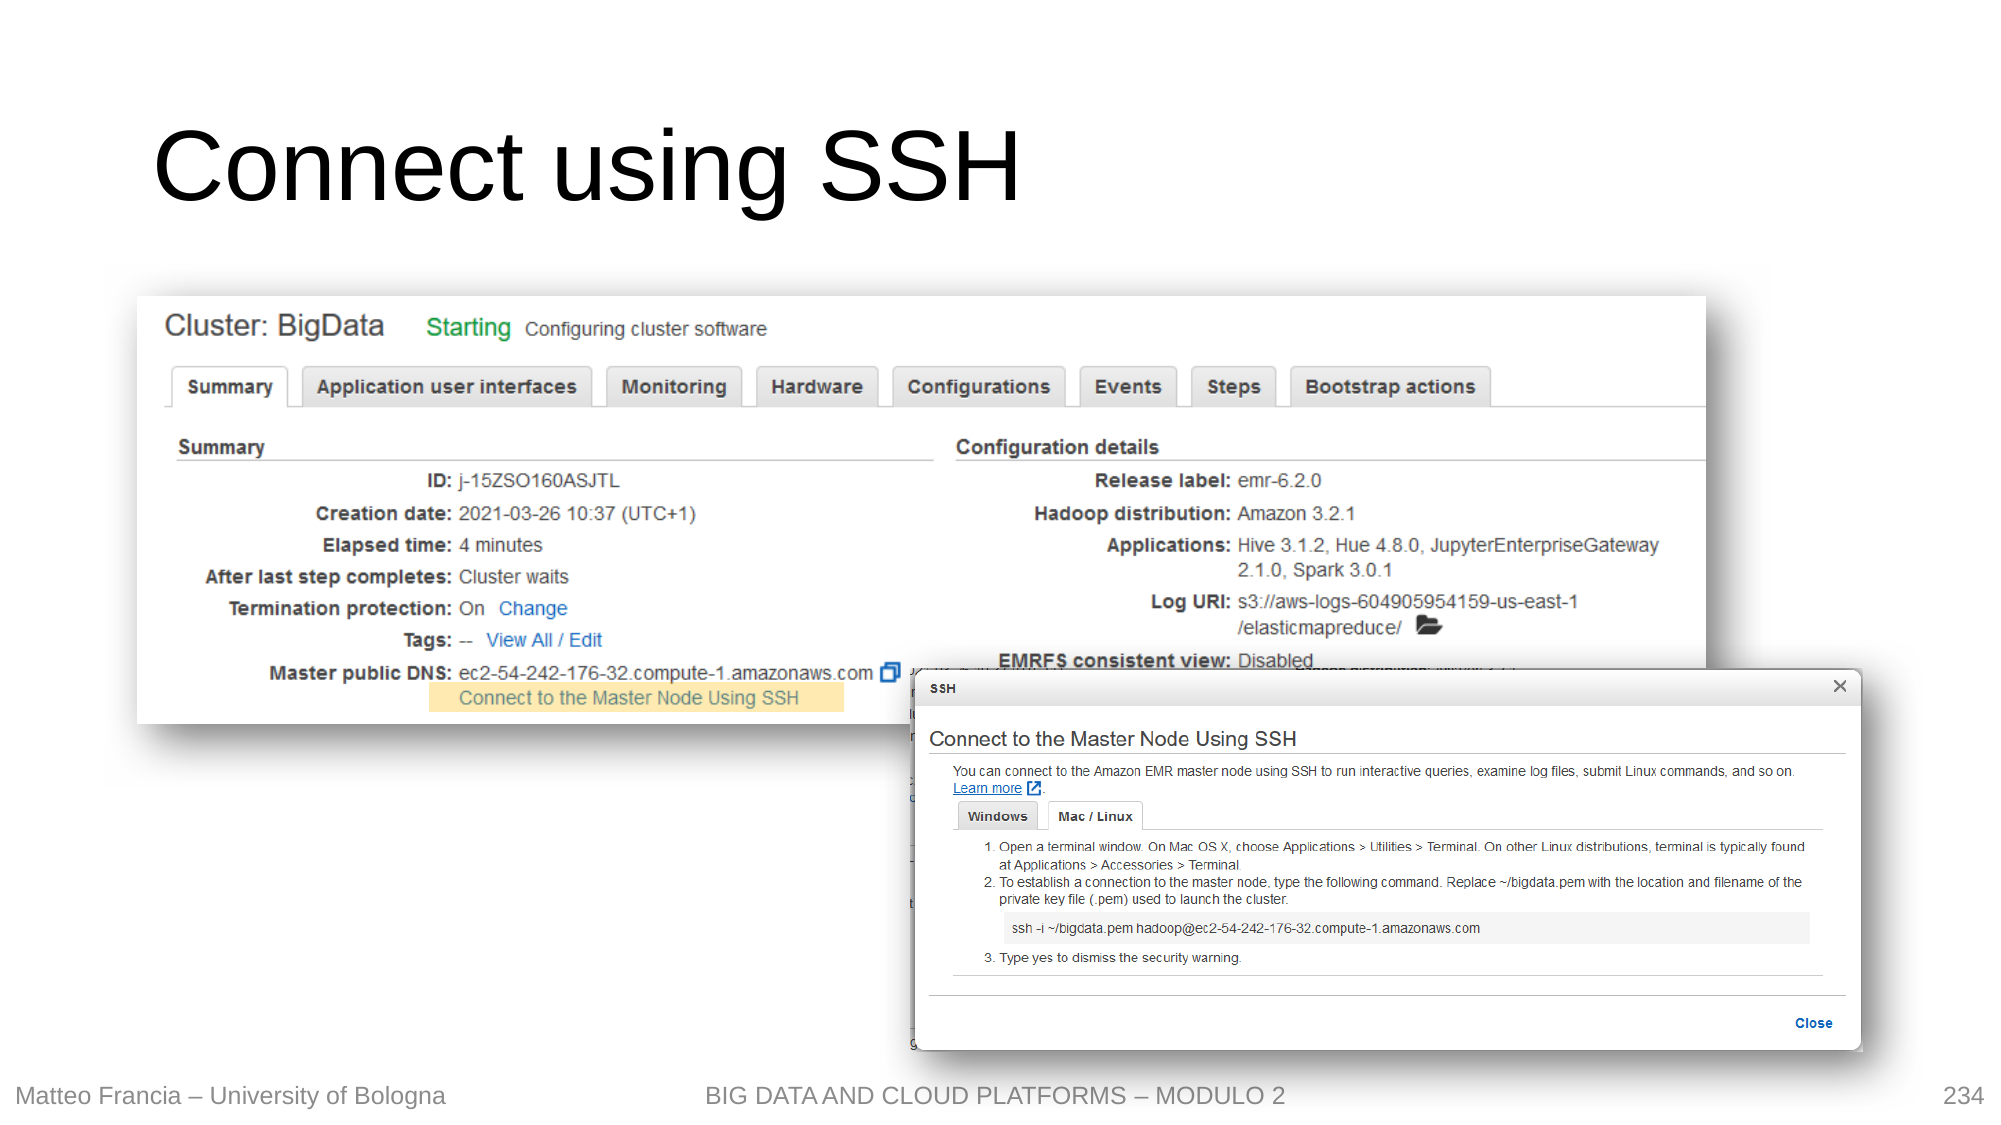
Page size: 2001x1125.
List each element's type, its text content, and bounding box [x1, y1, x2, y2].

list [137, 296, 1706, 724]
title Connect using SSH [137, 59, 1863, 278]
footer Matteo Francia – University of Bologna [0, 1065, 466, 1125]
picture [910, 668, 1863, 1052]
slide_number 234 [1550, 1065, 2000, 1125]
